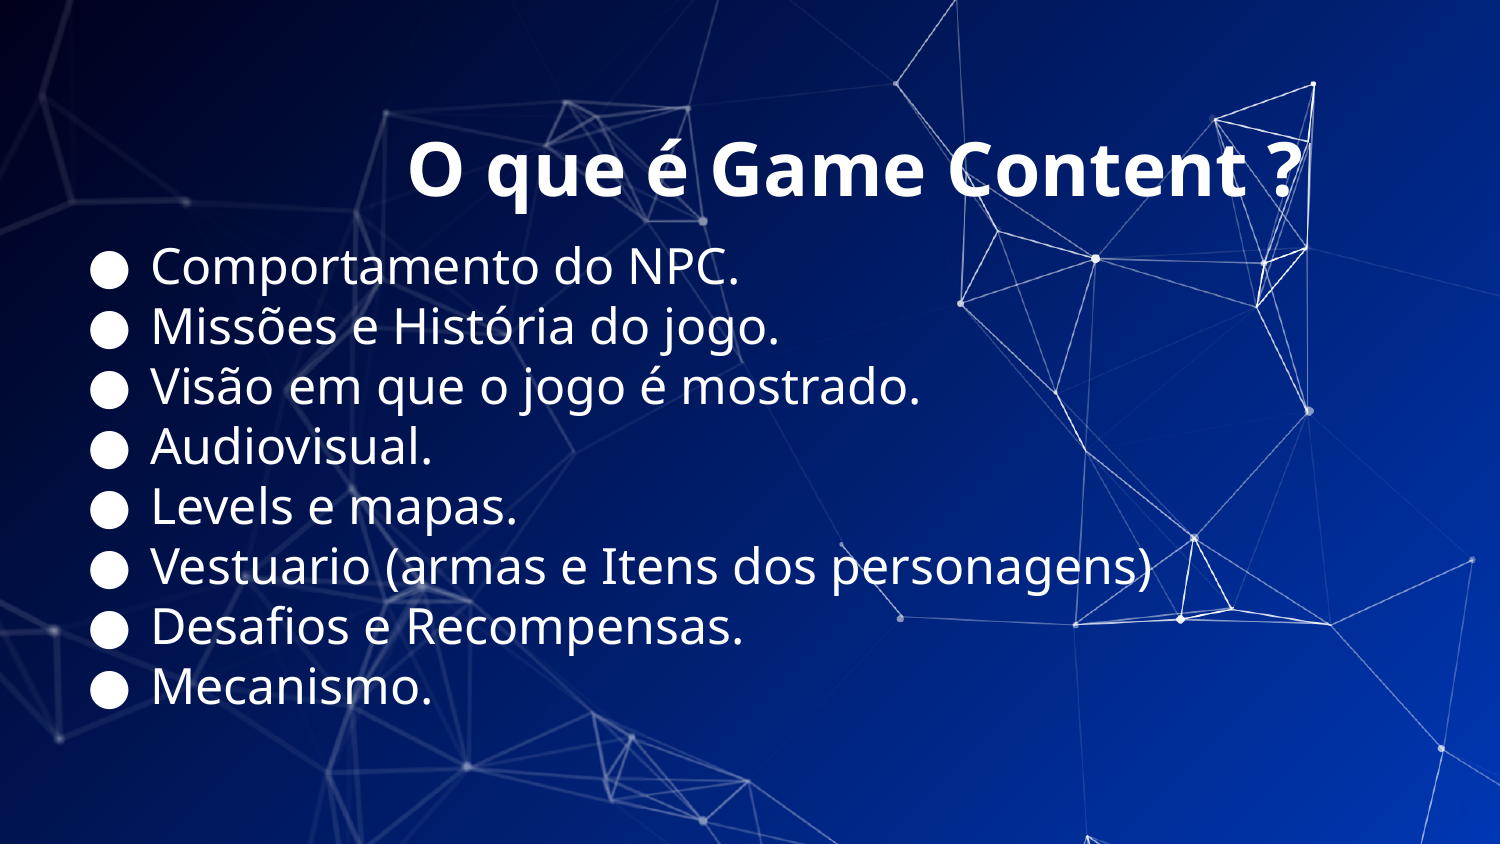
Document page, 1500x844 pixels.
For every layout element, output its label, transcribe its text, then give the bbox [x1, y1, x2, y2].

picture [0, 0, 1500, 844]
list Comportamento do NPC. Missões e História do jogo. Visão em que o jogo é mostrado. Audiovisual. Levels e mapas. Vestuario (armas e Itens dos personagens) Desafios e Recompensas. Mecanismo. [75, 234, 1392, 811]
slide_number ‹#› [1391, 779, 1482, 844]
title O que é Game Content ? [75, 71, 1424, 212]
